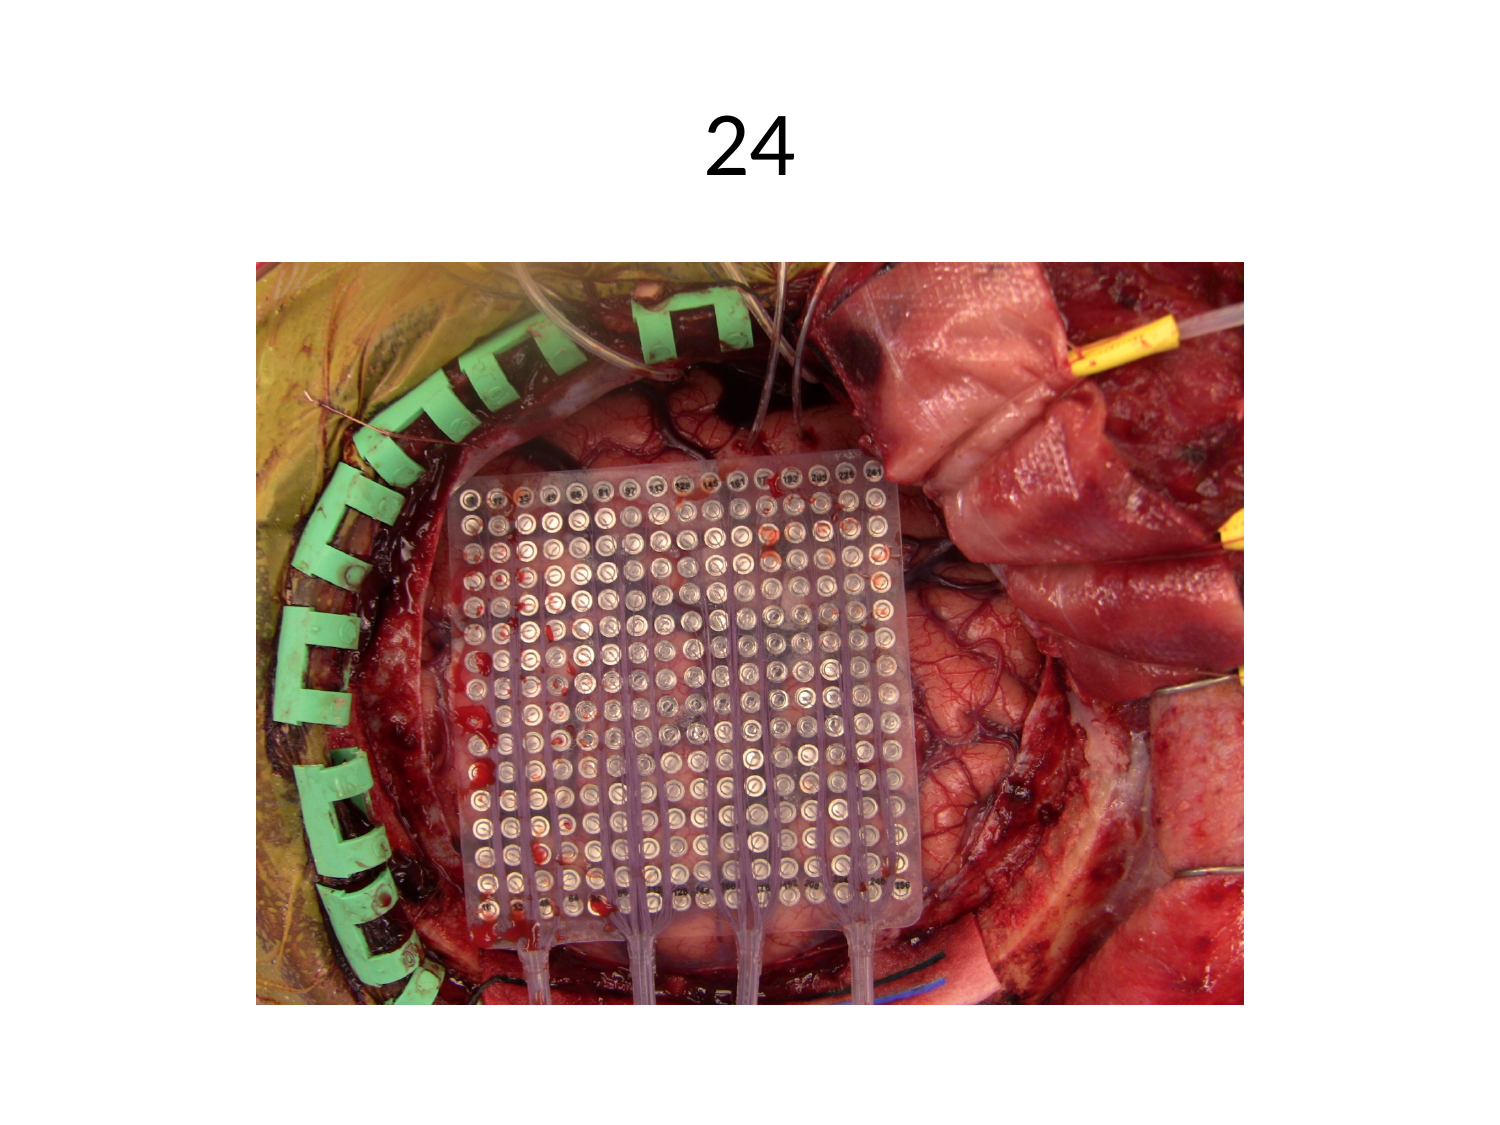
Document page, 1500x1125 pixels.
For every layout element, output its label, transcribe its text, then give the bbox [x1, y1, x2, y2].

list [256, 262, 1244, 1006]
title 24 [75, 45, 1425, 233]
